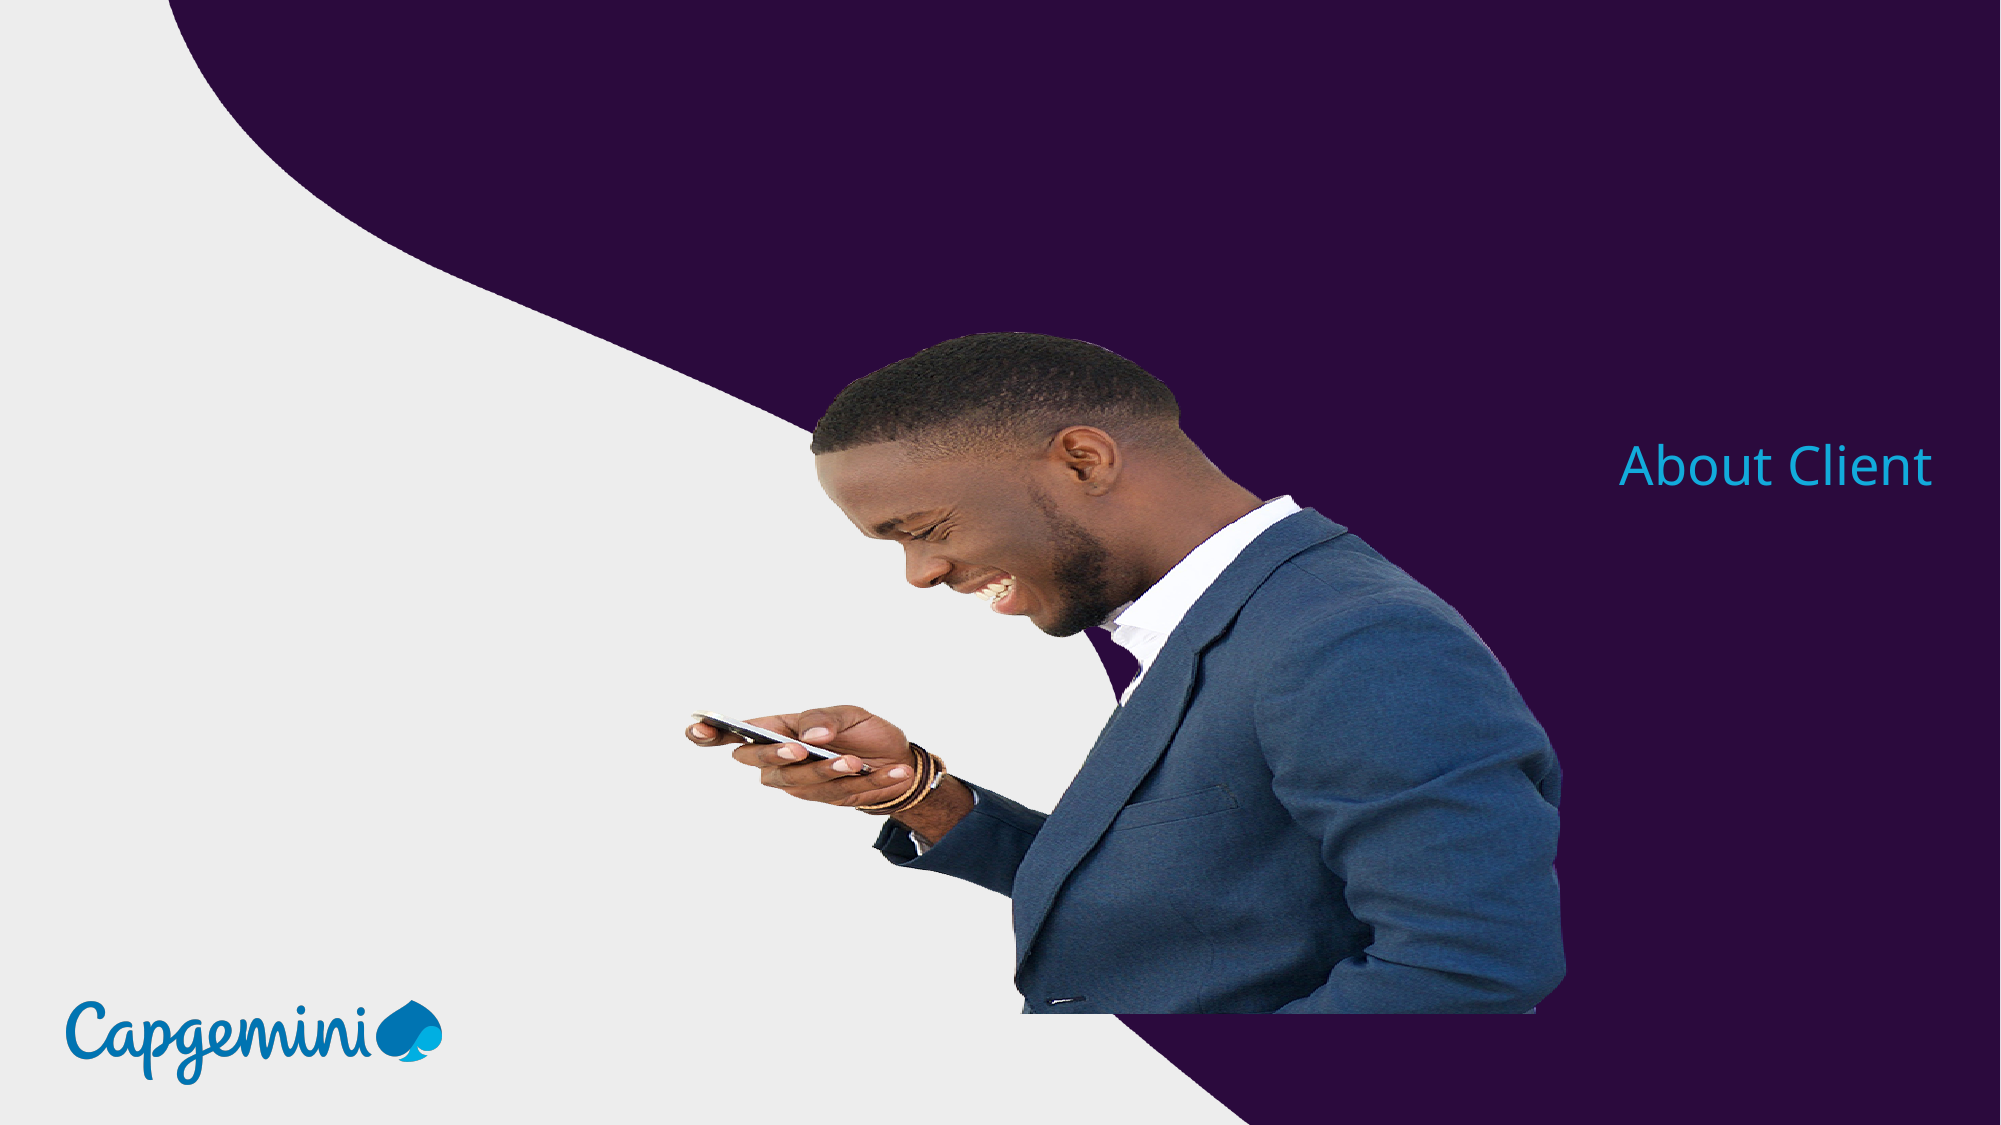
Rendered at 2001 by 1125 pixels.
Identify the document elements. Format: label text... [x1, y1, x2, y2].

picture [184, 1061, 195, 1079]
picture [216, 1027, 224, 1042]
picture [0, 0, 2001, 1125]
list About Client [1725, 302, 1933, 497]
